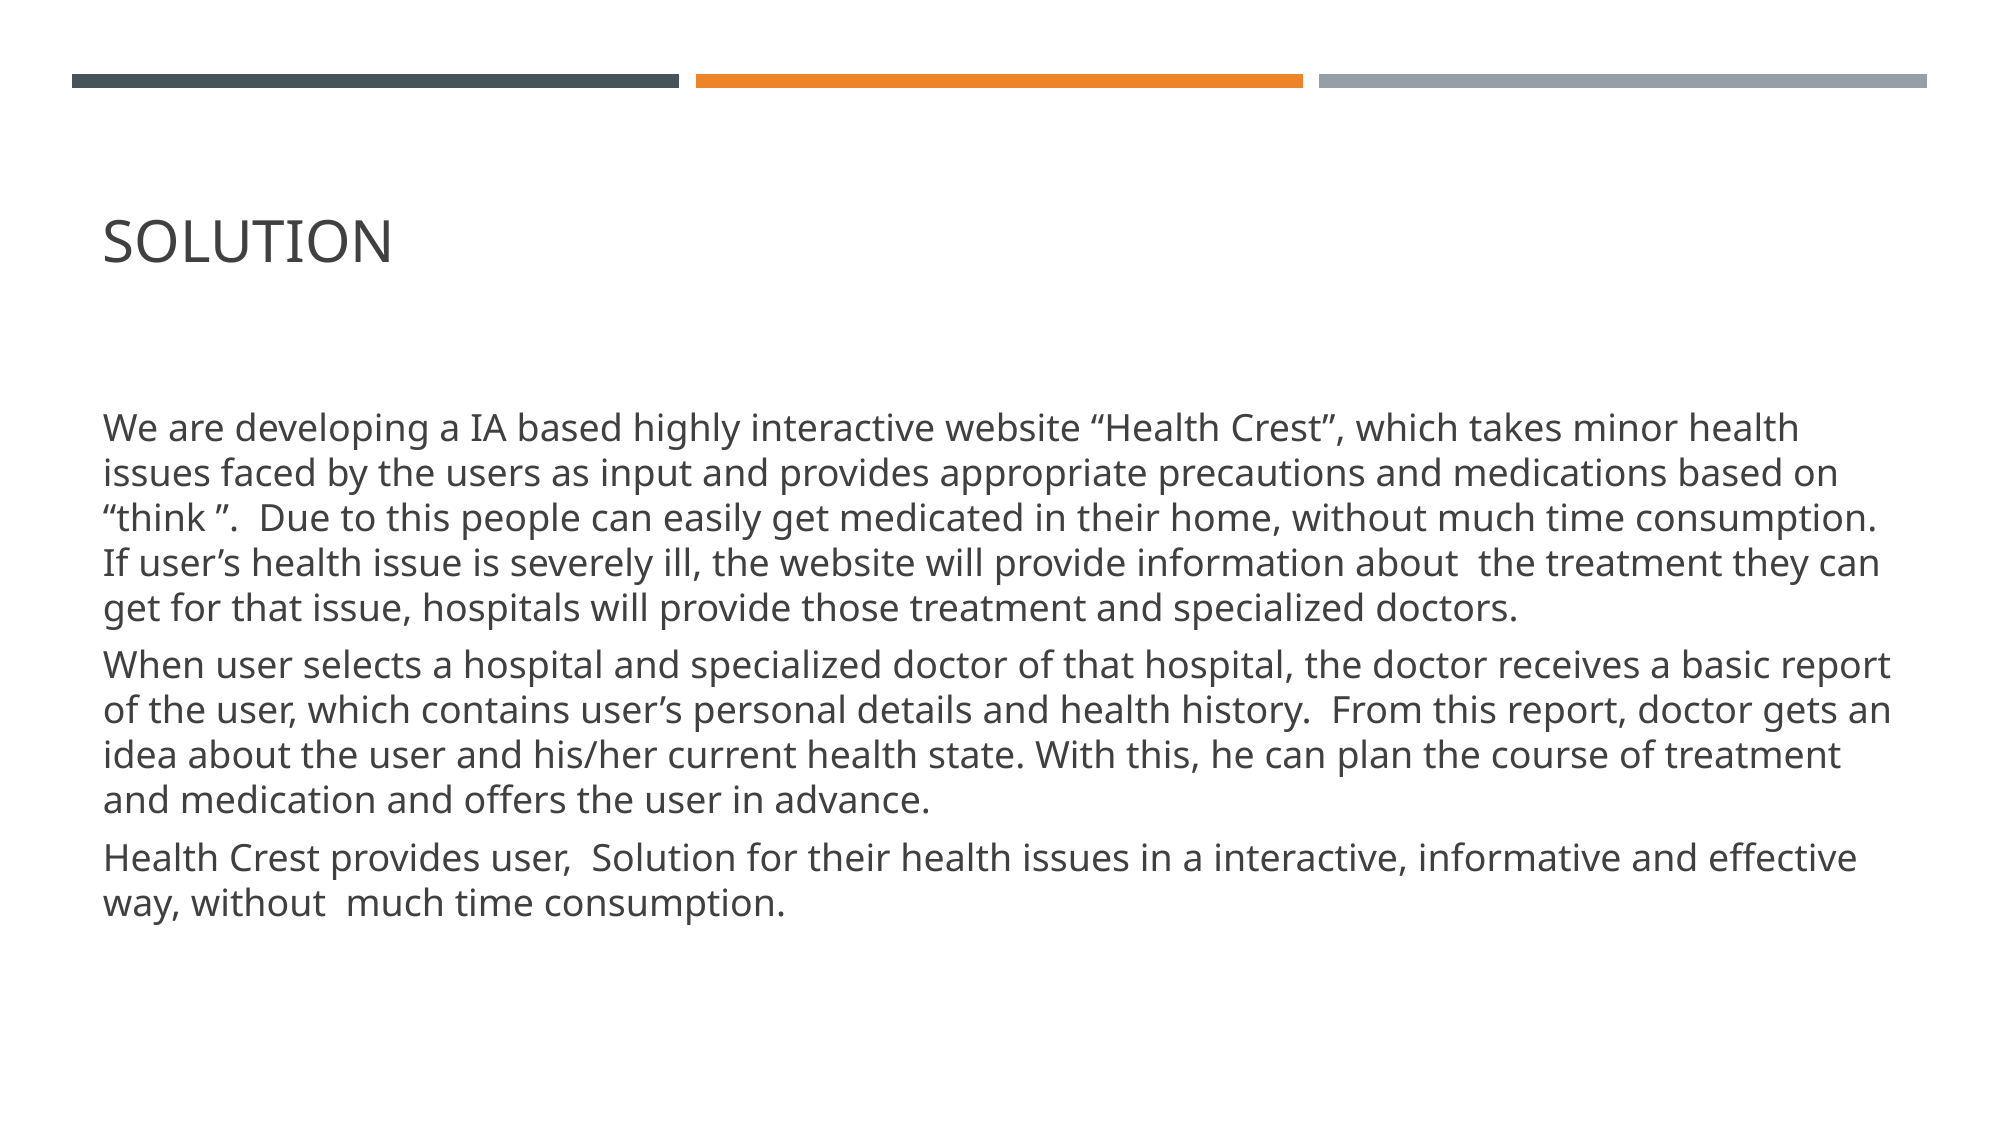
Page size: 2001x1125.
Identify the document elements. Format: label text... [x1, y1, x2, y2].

title SOLUTION [94, 119, 1906, 283]
list We are developing a IA based highly interactive website “Health Crest”, which takes minor health issues faced by the users as input and provides appropriate precautions and medications based on “think ”. Due to this people can easily get medicated in their home, without much time consumption. If user’s health issue is severely ill, the website will provide information about the treatment they can get for that issue, hospitals will provide those treatment and specialized doctors. When user selects a hospital and specialized doctor of that hospital, the doctor receives a basic report of the user, which contains user’s personal details and health history. From this report, doctor gets an idea about the user and his/her current health state. With this, he can plan the course of treatment and medication and offers the user in advance. Health Crest provides user, Solution for their health issues in a interactive, informative and effective way, without much time consumption. [94, 364, 1906, 962]
